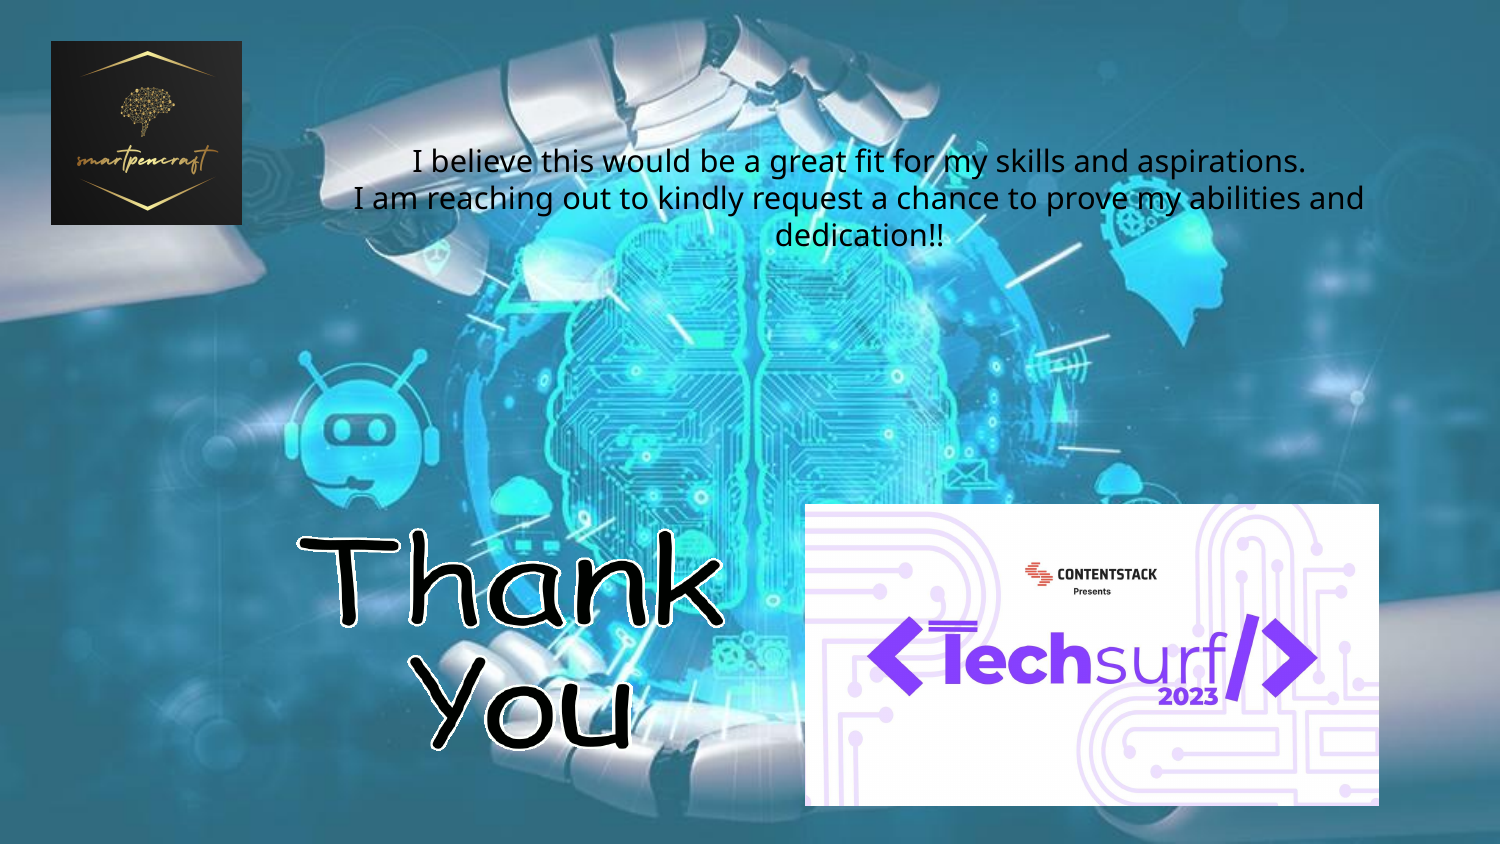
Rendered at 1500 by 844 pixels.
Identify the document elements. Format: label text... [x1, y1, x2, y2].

picture [0, 0, 1500, 844]
title I believe this would be a great fit for my skills and aspirations. I am reaching out to kindly request a chance to prove my abilities and dedication!! [325, 126, 1394, 268]
